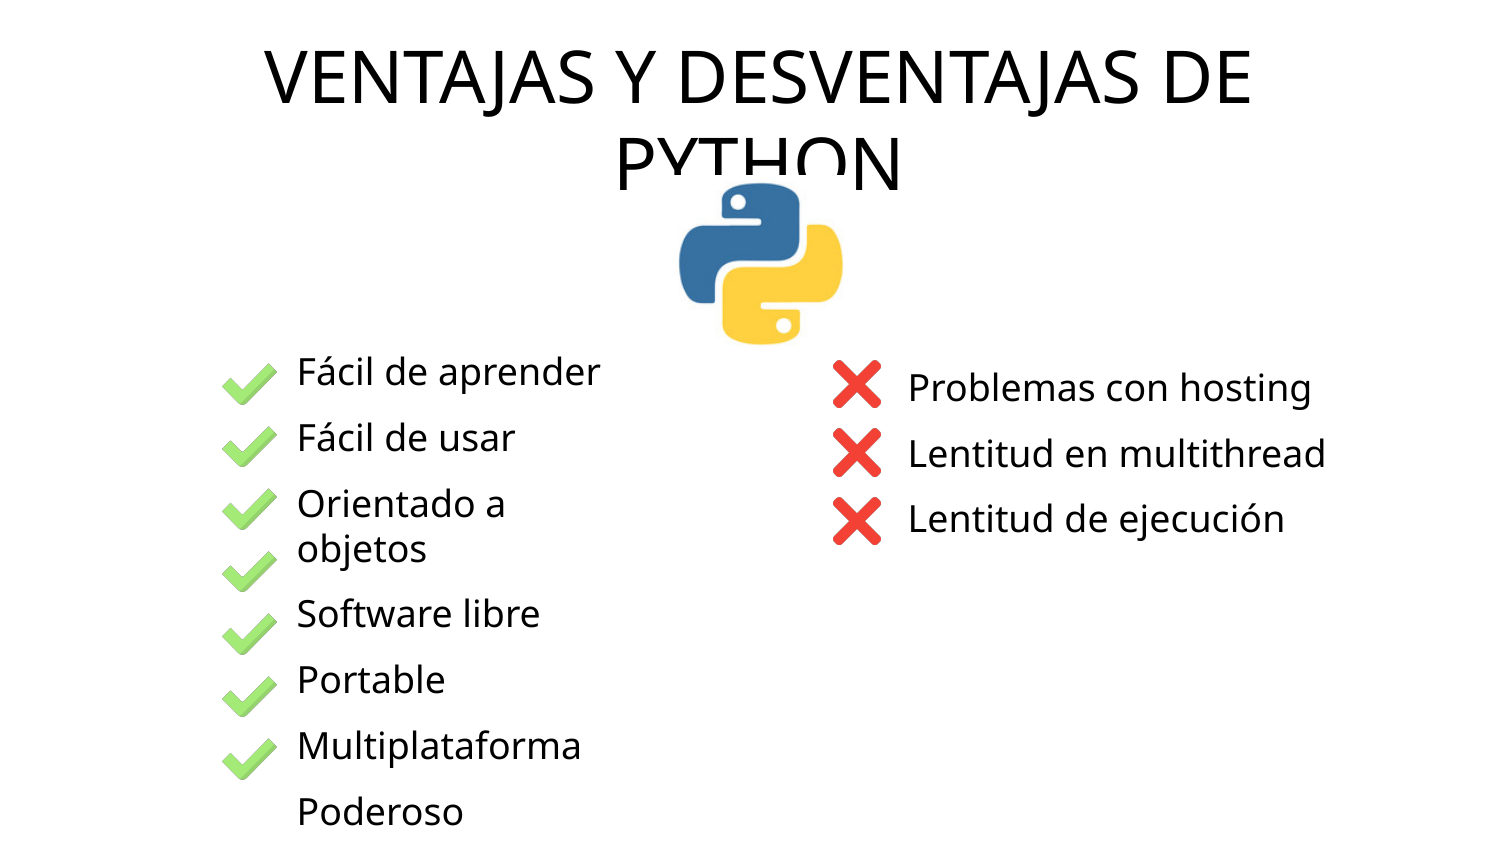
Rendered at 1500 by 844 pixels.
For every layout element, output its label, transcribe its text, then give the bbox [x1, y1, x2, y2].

picture [222, 356, 277, 412]
text_box Fácil de aprender Fácil de usar Orientado a objetos Software libre Portable Multiplataforma Poderoso [206, 332, 659, 749]
picture [666, 175, 853, 355]
picture [832, 428, 882, 477]
picture [222, 606, 277, 662]
picture [832, 497, 882, 546]
text_box Problemas con hosting Lentitud en multithread Lentitud de ejecución [817, 348, 1500, 592]
picture [222, 544, 277, 599]
text_box VENTAJAS Y DESVENTAJAS DE PYTHON [238, 59, 1280, 176]
picture [222, 669, 277, 724]
picture [222, 481, 277, 537]
picture [222, 419, 277, 474]
picture [222, 731, 277, 787]
picture [832, 359, 882, 409]
